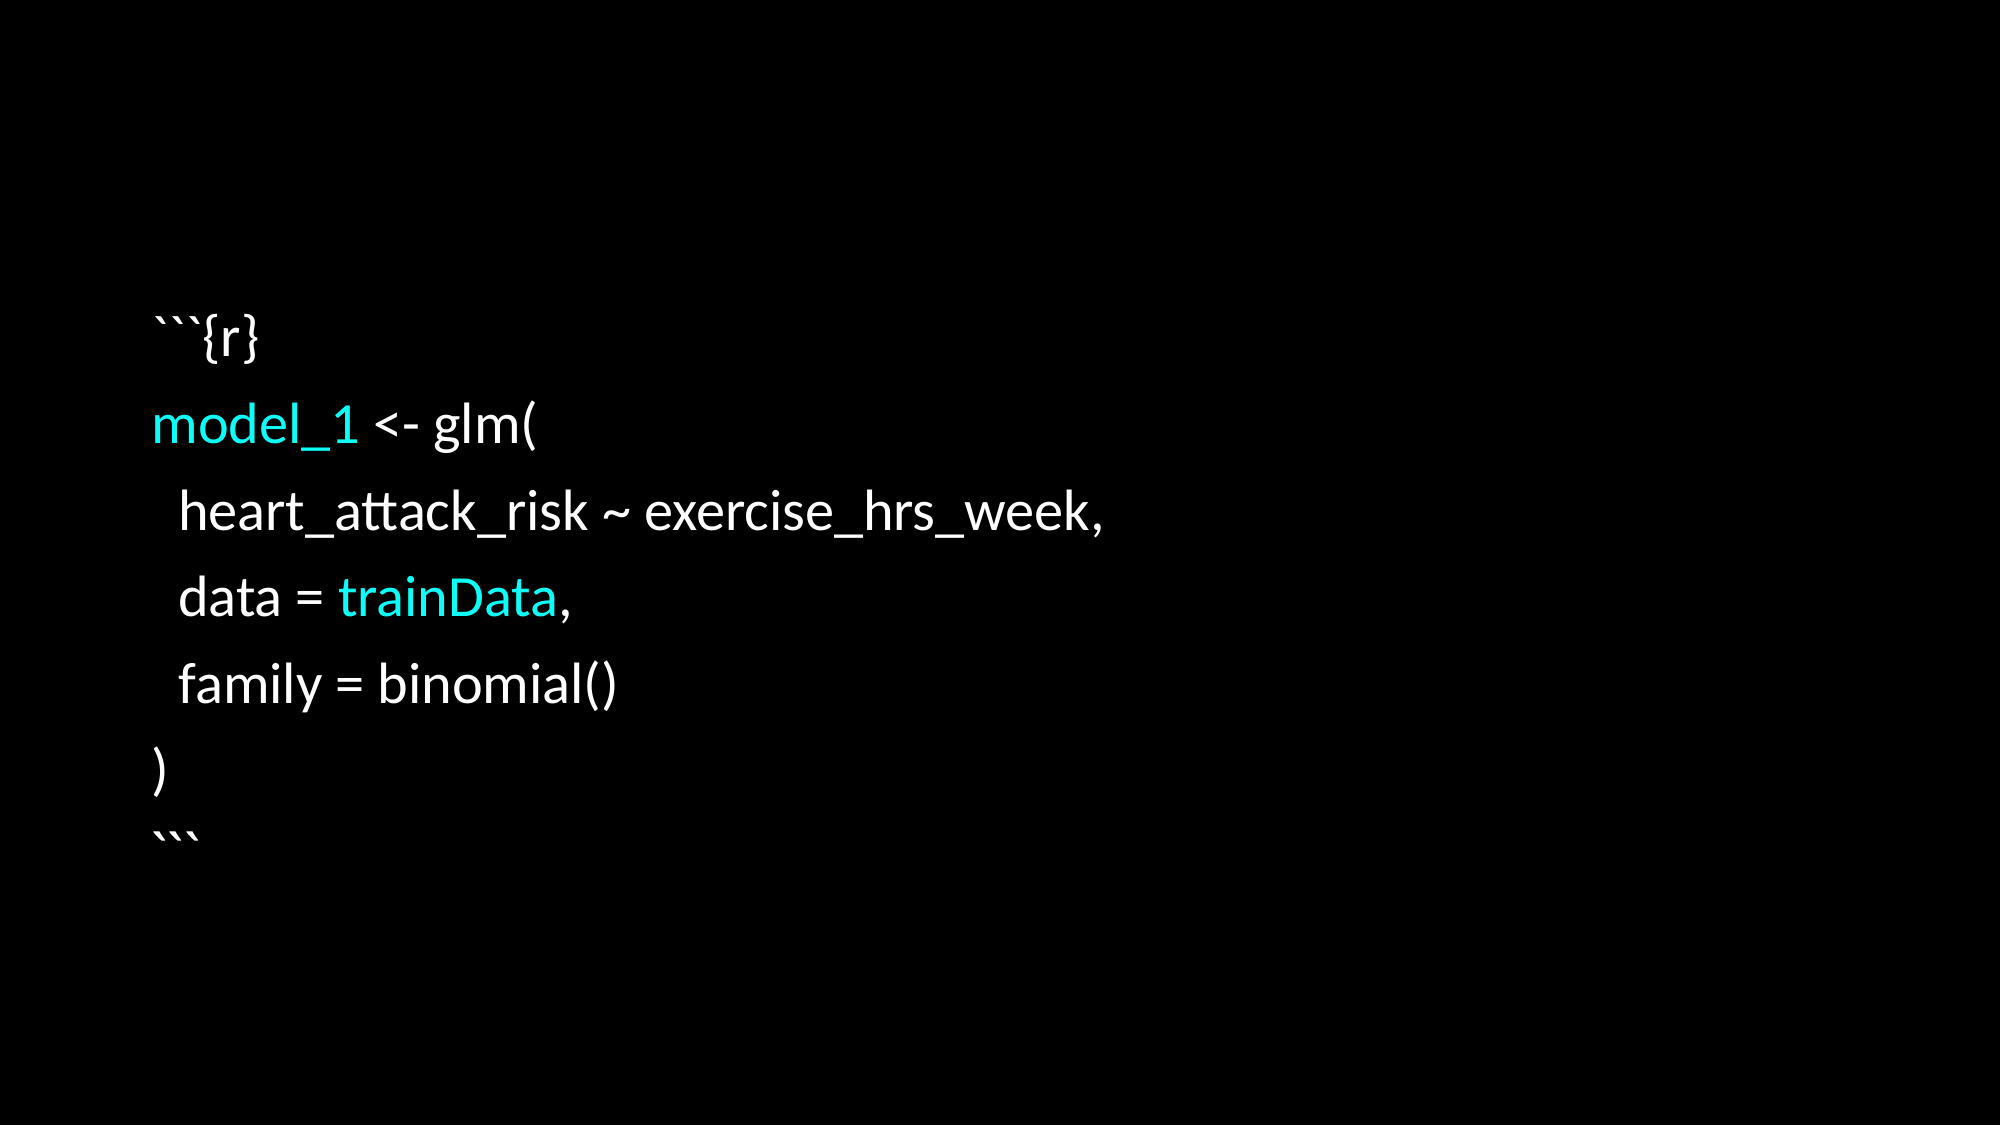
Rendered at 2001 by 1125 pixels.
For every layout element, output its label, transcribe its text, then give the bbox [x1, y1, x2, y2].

text_box ```{r} model_1 <- glm( heart_attack_risk ~ exercise_hrs_week, data = trainData, family = binomial() ) ``` [137, 290, 1366, 896]
